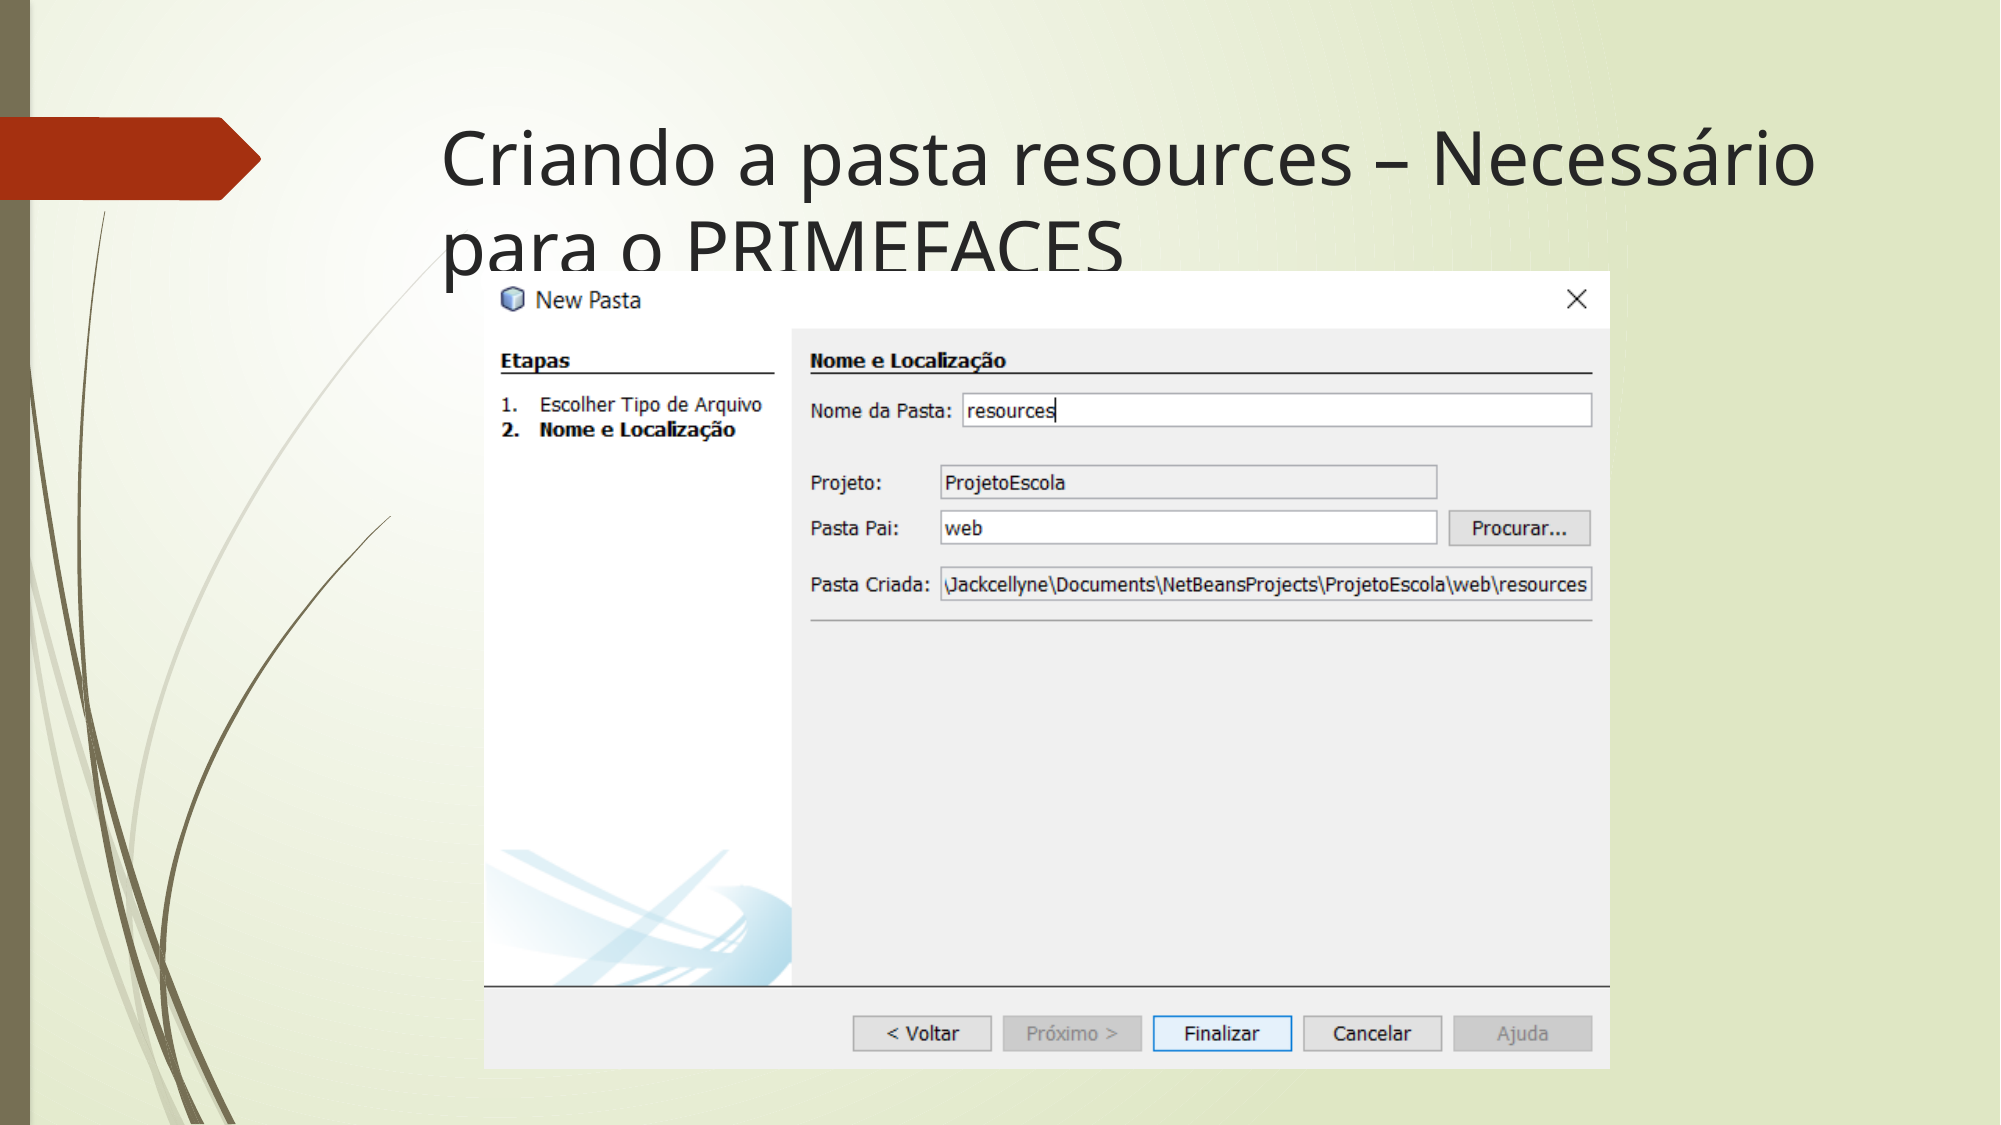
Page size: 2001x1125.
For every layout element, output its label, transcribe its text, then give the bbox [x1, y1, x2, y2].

title Criando a pasta resources – Necessário para o PRIMEFACES [425, 102, 1888, 313]
picture [483, 271, 1610, 1069]
